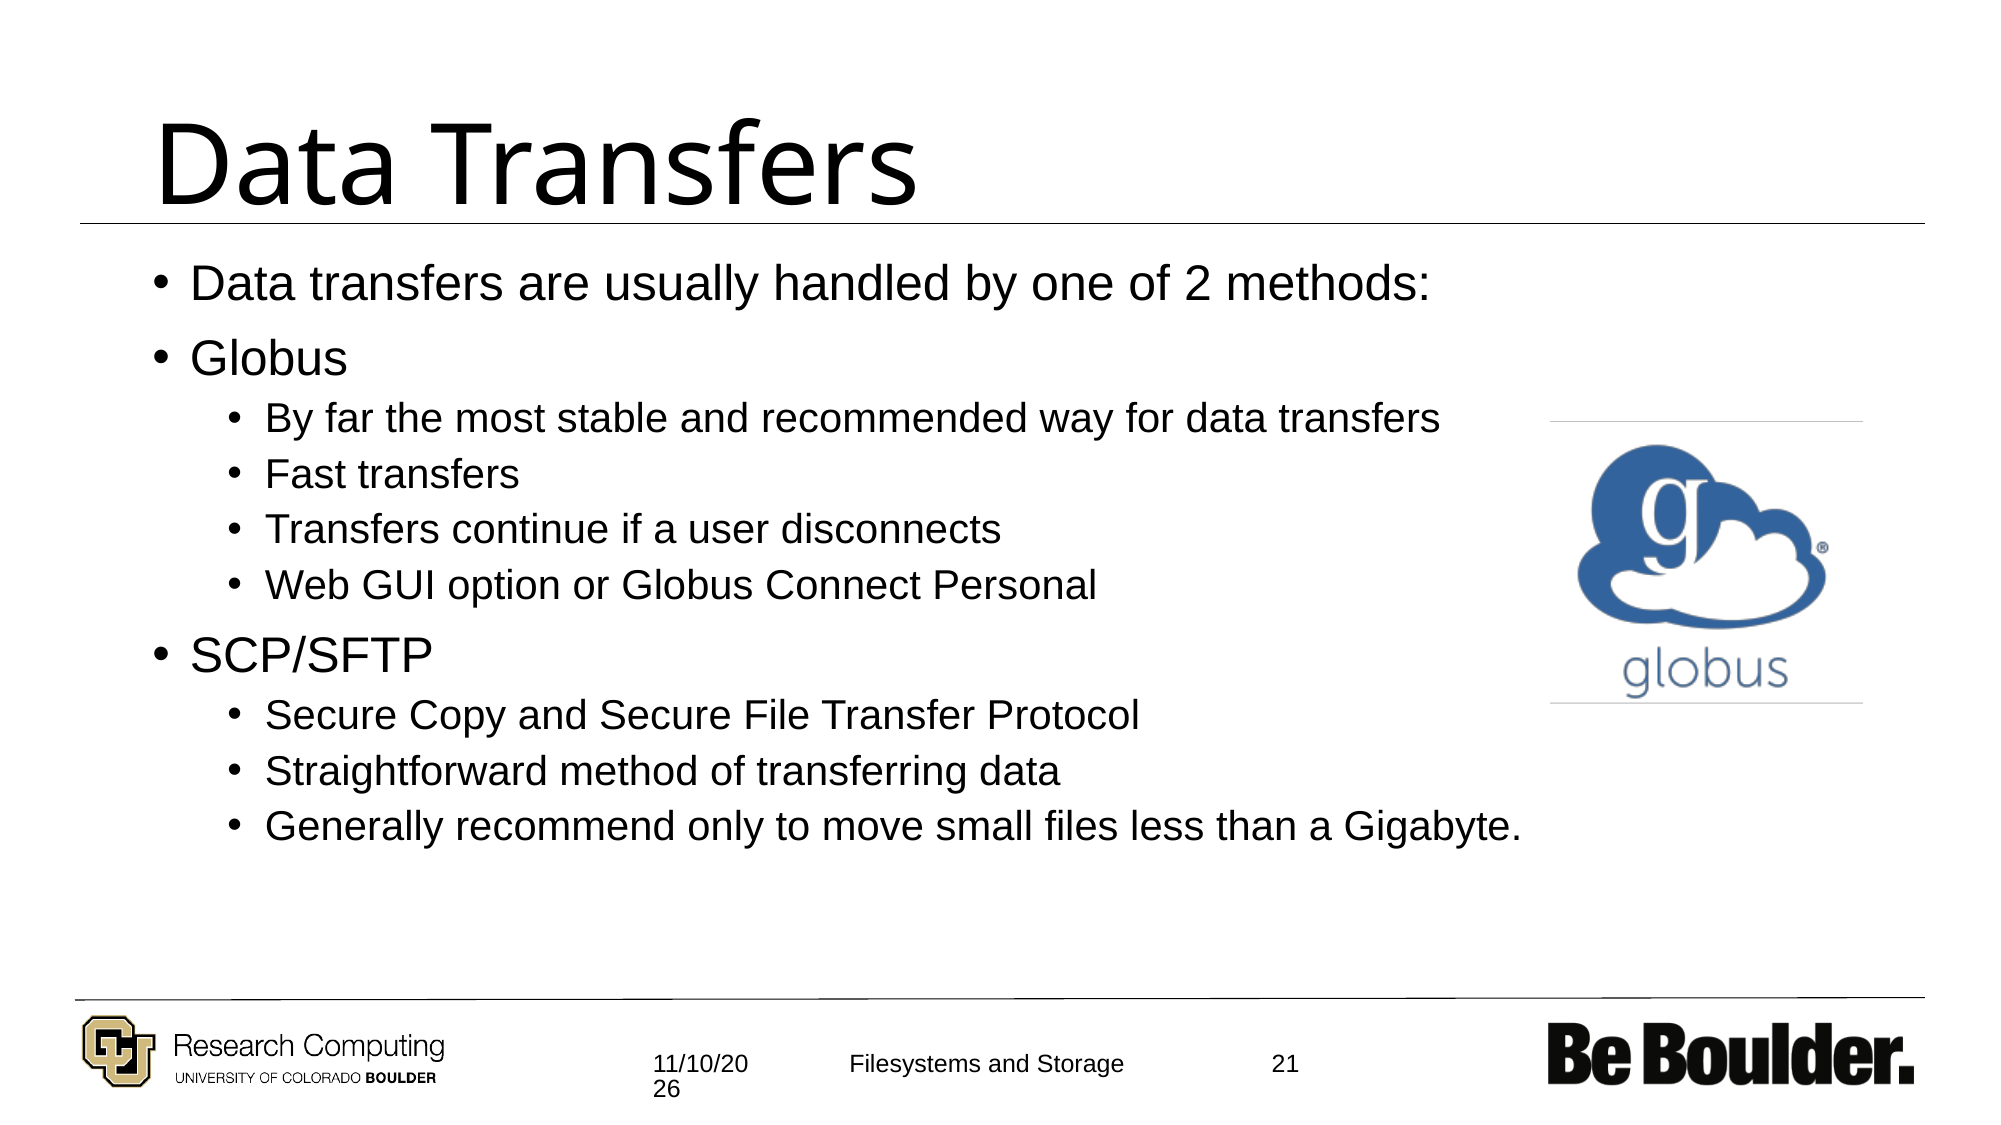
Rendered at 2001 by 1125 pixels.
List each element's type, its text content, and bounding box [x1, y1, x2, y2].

footer Filesystems and Storage [772, 1032, 1202, 1093]
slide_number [637, 1032, 772, 1093]
picture [1549, 406, 1863, 719]
title Data Transfers [137, 59, 1863, 250]
list Data transfers are usually handled by one of 2 methods: Globus By far the most stable and recommended way for data transfers Fast transfers Transfers continue if a user disconnects Web GUI option or Globus Connect Personal SCP/SFTP Secure Copy and Secure File Transfer Protocol Straightforward method of transferring data Generally recommend only to move small files less than a Gigabyte. [137, 250, 1863, 977]
slide_number 21 [1202, 1032, 1315, 1093]
picture [81, 1015, 444, 1088]
picture [1524, 1015, 1938, 1088]
